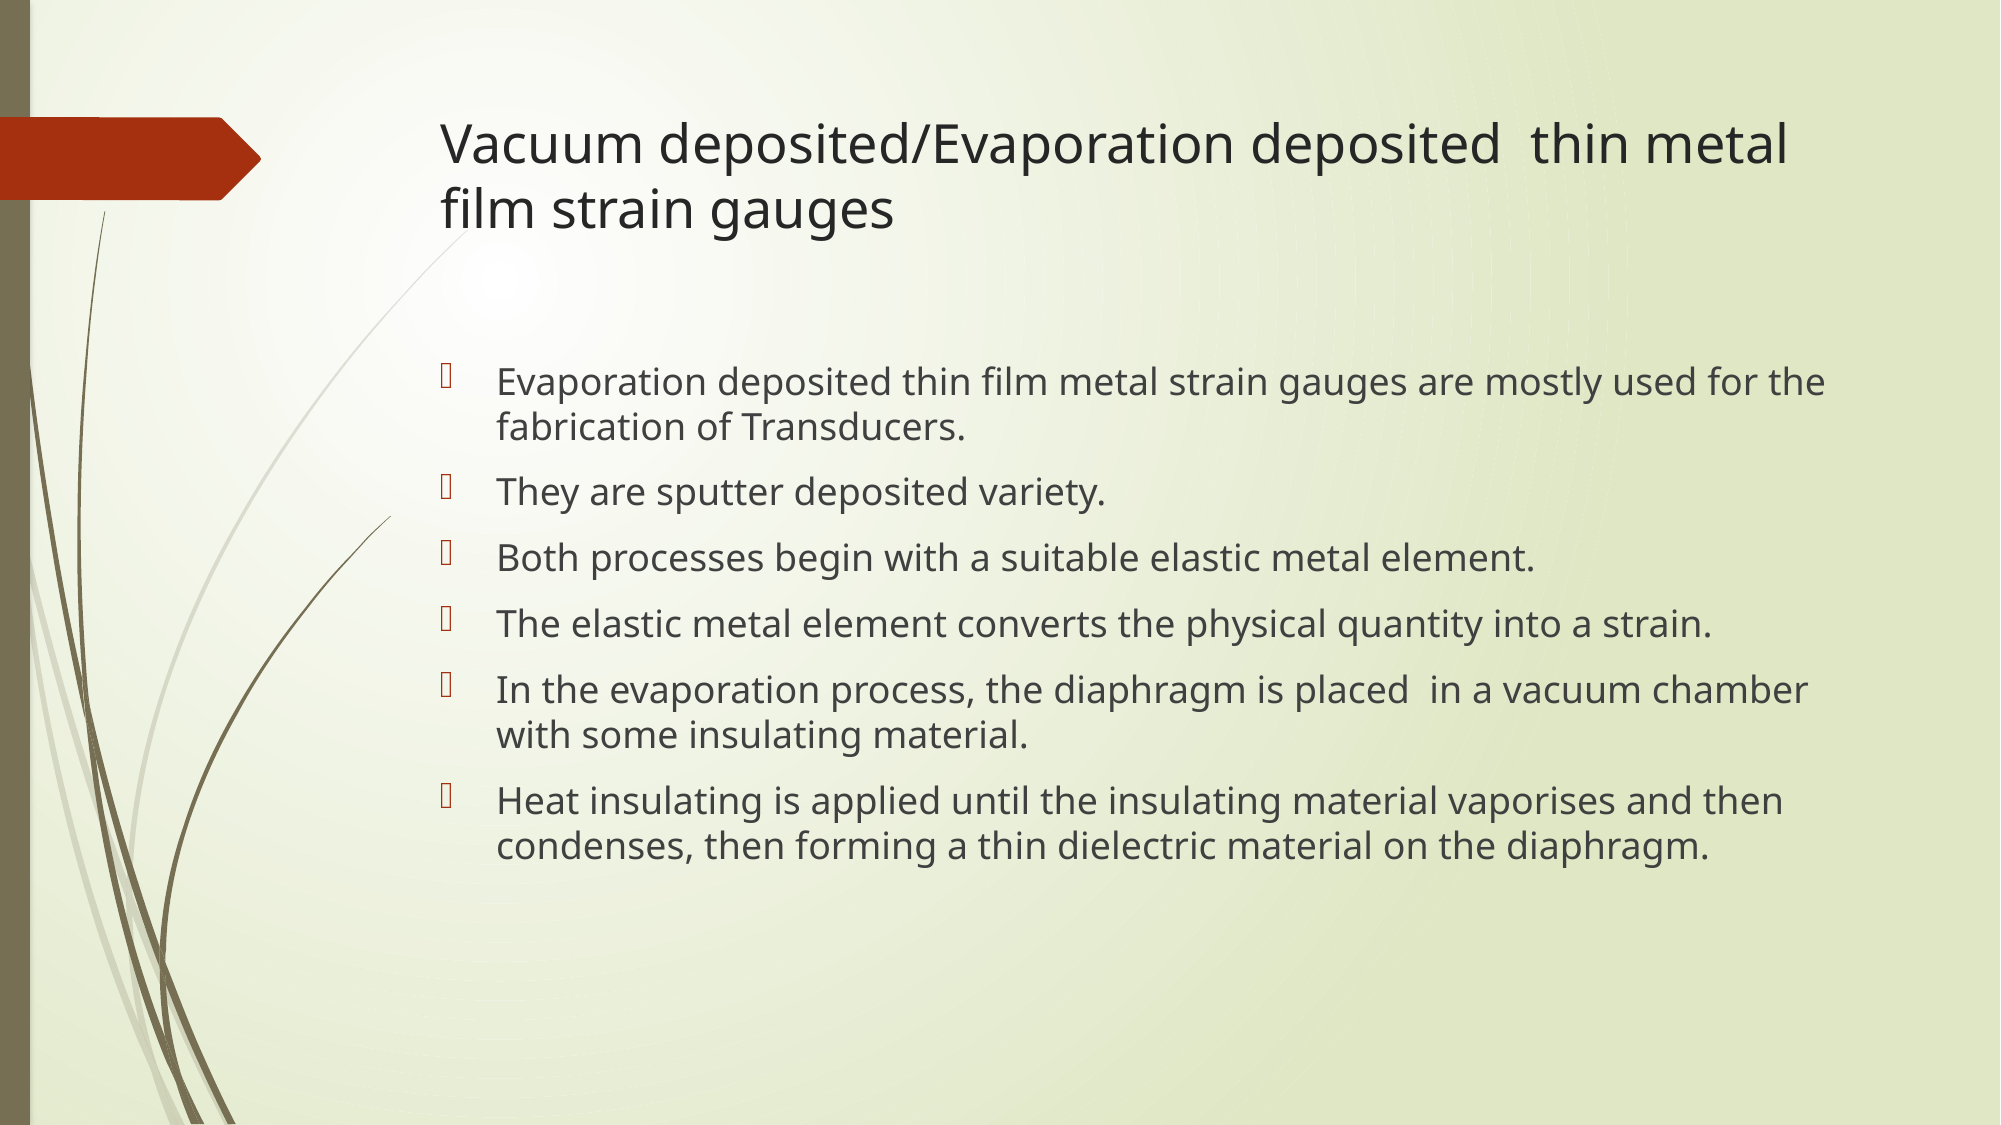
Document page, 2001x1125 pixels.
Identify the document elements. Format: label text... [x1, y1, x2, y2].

title Vacuum deposited/Evaporation deposited thin metal film strain gauges [425, 102, 1888, 313]
list Evaporation deposited thin film metal strain gauges are mostly used for the fabrication of Transducers. They are sputter deposited variety. Both processes begin with a suitable elastic metal element. The elastic metal element converts the physical quantity into a strain. In the evaporation process, the diaphragm is placed in a vacuum chamber with some insulating material. Heat insulating is applied until the insulating material vaporises and then condenses, then forming a thin dielectric material on the diaphragm. [424, 350, 1888, 970]
